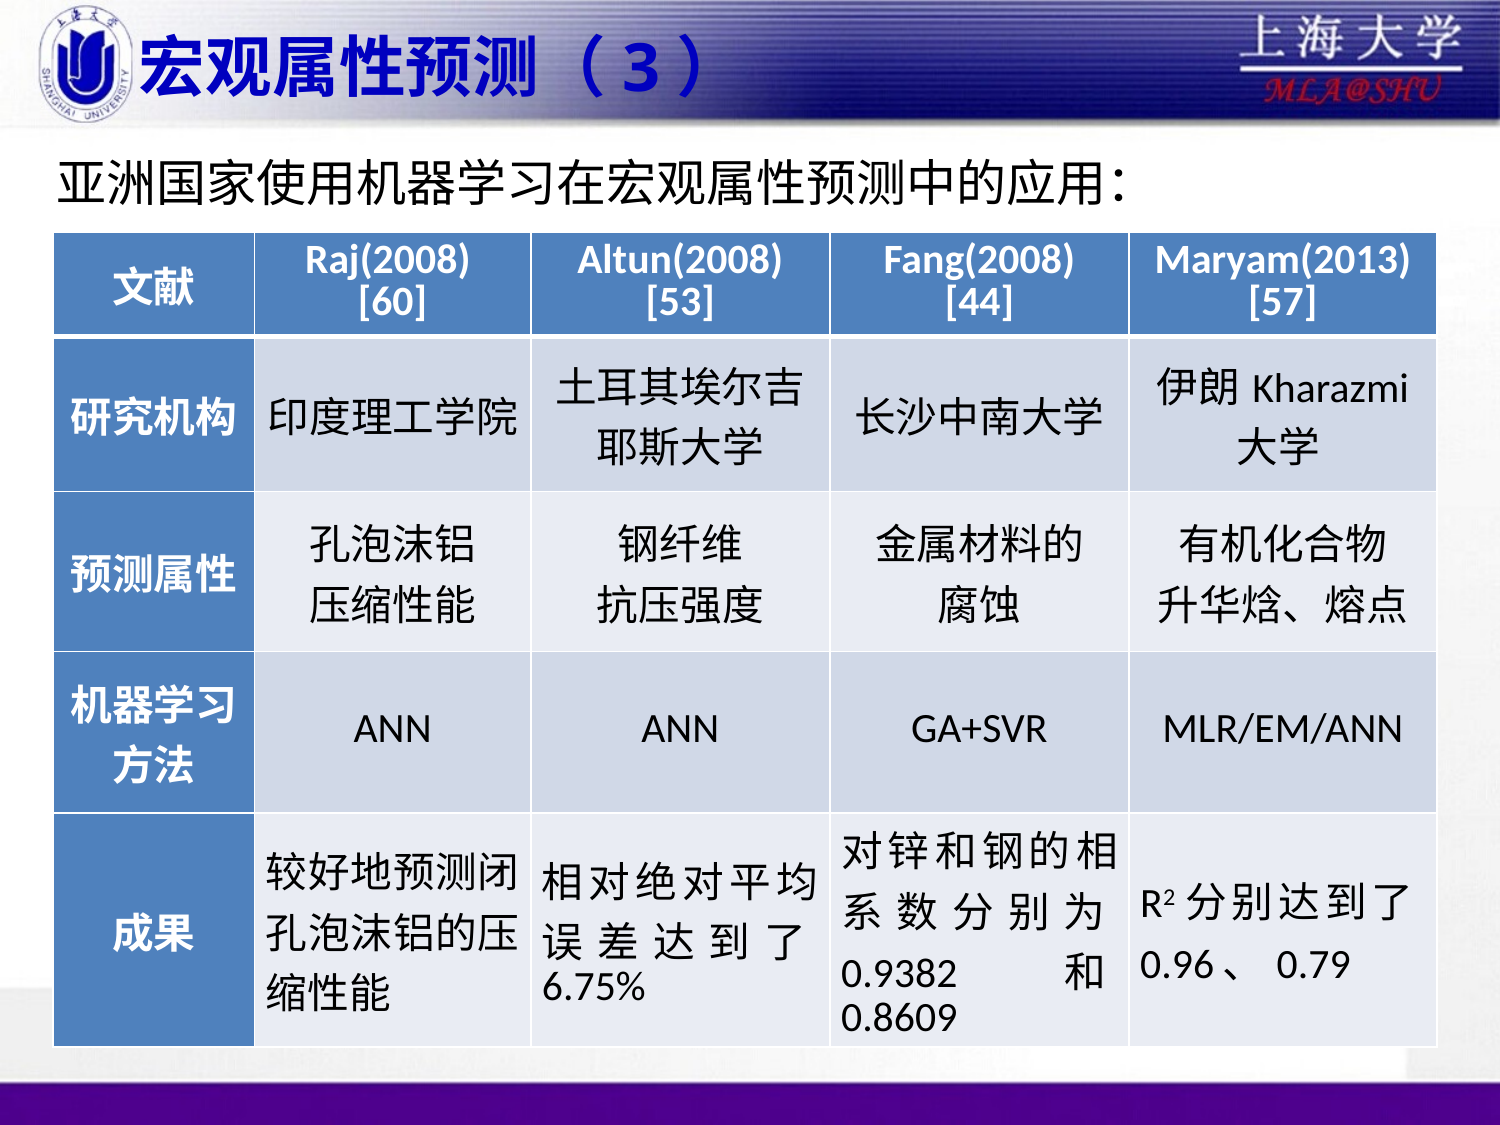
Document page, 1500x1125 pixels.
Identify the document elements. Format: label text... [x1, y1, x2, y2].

title 宏观属性预测（3） [123, 0, 1474, 131]
table_header Fang(2008) [44] [831, 233, 1128, 334]
table_cell 对锌和钢的相系数分别为0.9382和0.8609 [831, 814, 1128, 1046]
table_header Altun(2008) [53] [532, 233, 829, 334]
table_cell 研究机构 [54, 339, 254, 491]
picture [0, 0, 1500, 1125]
text_box 亚洲国家使用机器学习在宏观属性预测中的应用： [41, 144, 1140, 219]
table_cell 长沙中南大学 [831, 339, 1128, 491]
table_cell GA+SVR [831, 652, 1128, 812]
table_cell 较好地预测闭孔泡沫铝的压缩性能 [255, 814, 530, 1046]
table_header 文献 [54, 233, 254, 334]
table_cell R2分别达到了0.96、0.79 [1130, 814, 1436, 1046]
table_cell 印度理工学院 [255, 339, 530, 491]
table_cell 预测属性 [54, 492, 254, 651]
table_cell 孔泡沫铝 压缩性能 [255, 492, 530, 651]
table_cell ANN [255, 652, 530, 812]
table_cell 机器学习方法 [54, 652, 254, 812]
table_cell 有机化合物 升华焓、熔点 [1130, 492, 1436, 651]
table_cell MLR/EM/ANN [1130, 652, 1436, 812]
table_cell 钢纤维 抗压强度 [532, 492, 829, 651]
table_cell 成果 [54, 814, 254, 1046]
table_cell 相对绝对平均误差达到了6.75% [532, 814, 829, 1046]
table_header Raj(2008) [60] [255, 233, 530, 334]
table_cell 伊朗Kharazmi 大学 [1130, 339, 1436, 491]
table_cell 土耳其埃尔吉耶斯大学 [532, 339, 829, 491]
table_cell ANN [532, 652, 829, 812]
table_header Maryam(2013) [57] [1130, 233, 1436, 334]
table_cell 金属材料的 腐蚀 [831, 492, 1128, 651]
